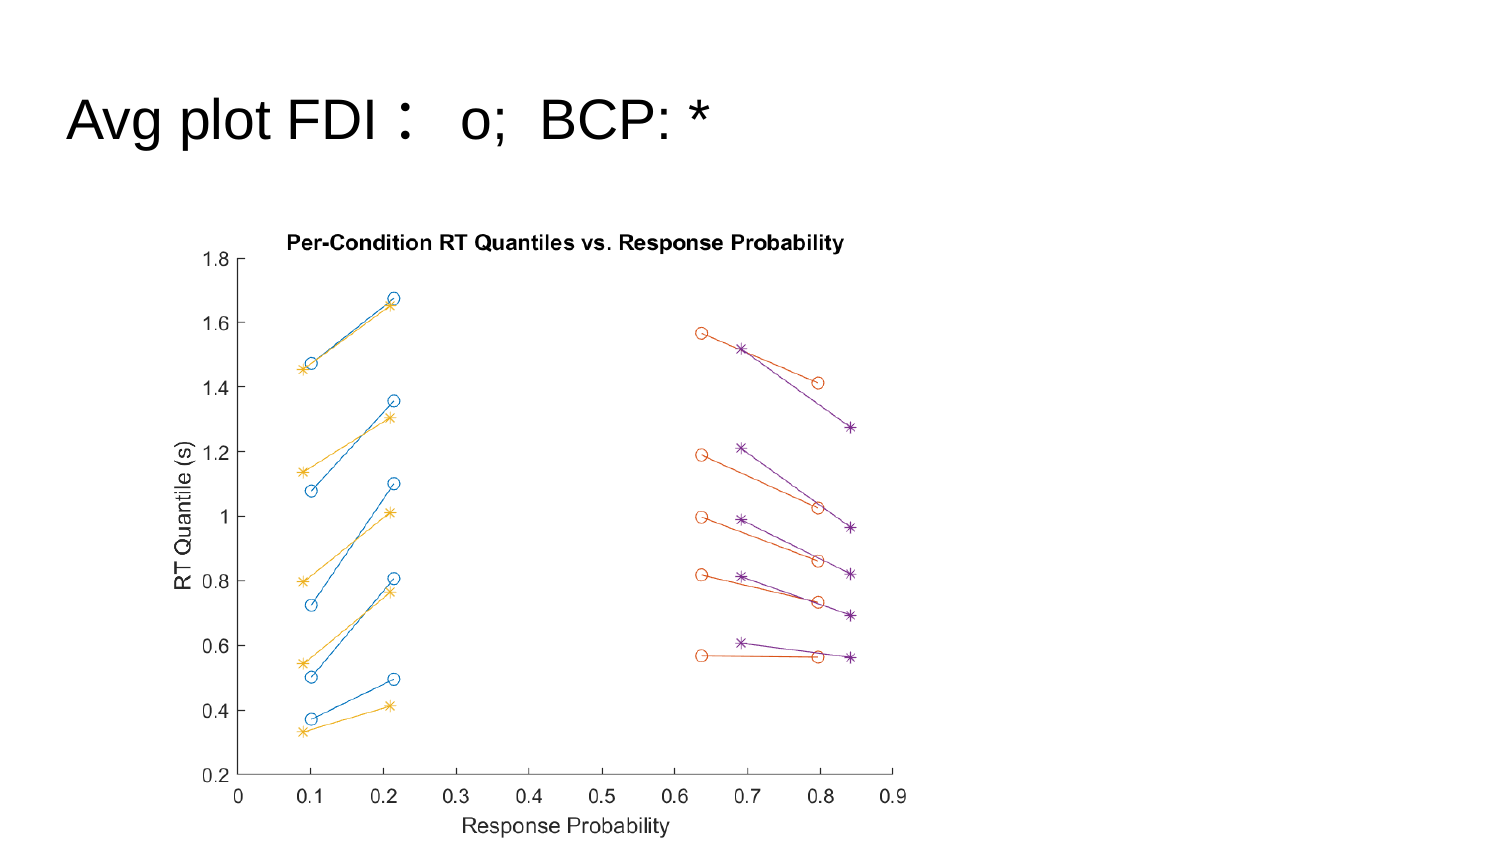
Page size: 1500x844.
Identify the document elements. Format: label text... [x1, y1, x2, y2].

title Avg plot FDI：o; BCP: * [51, 72, 1449, 167]
picture [127, 210, 973, 844]
